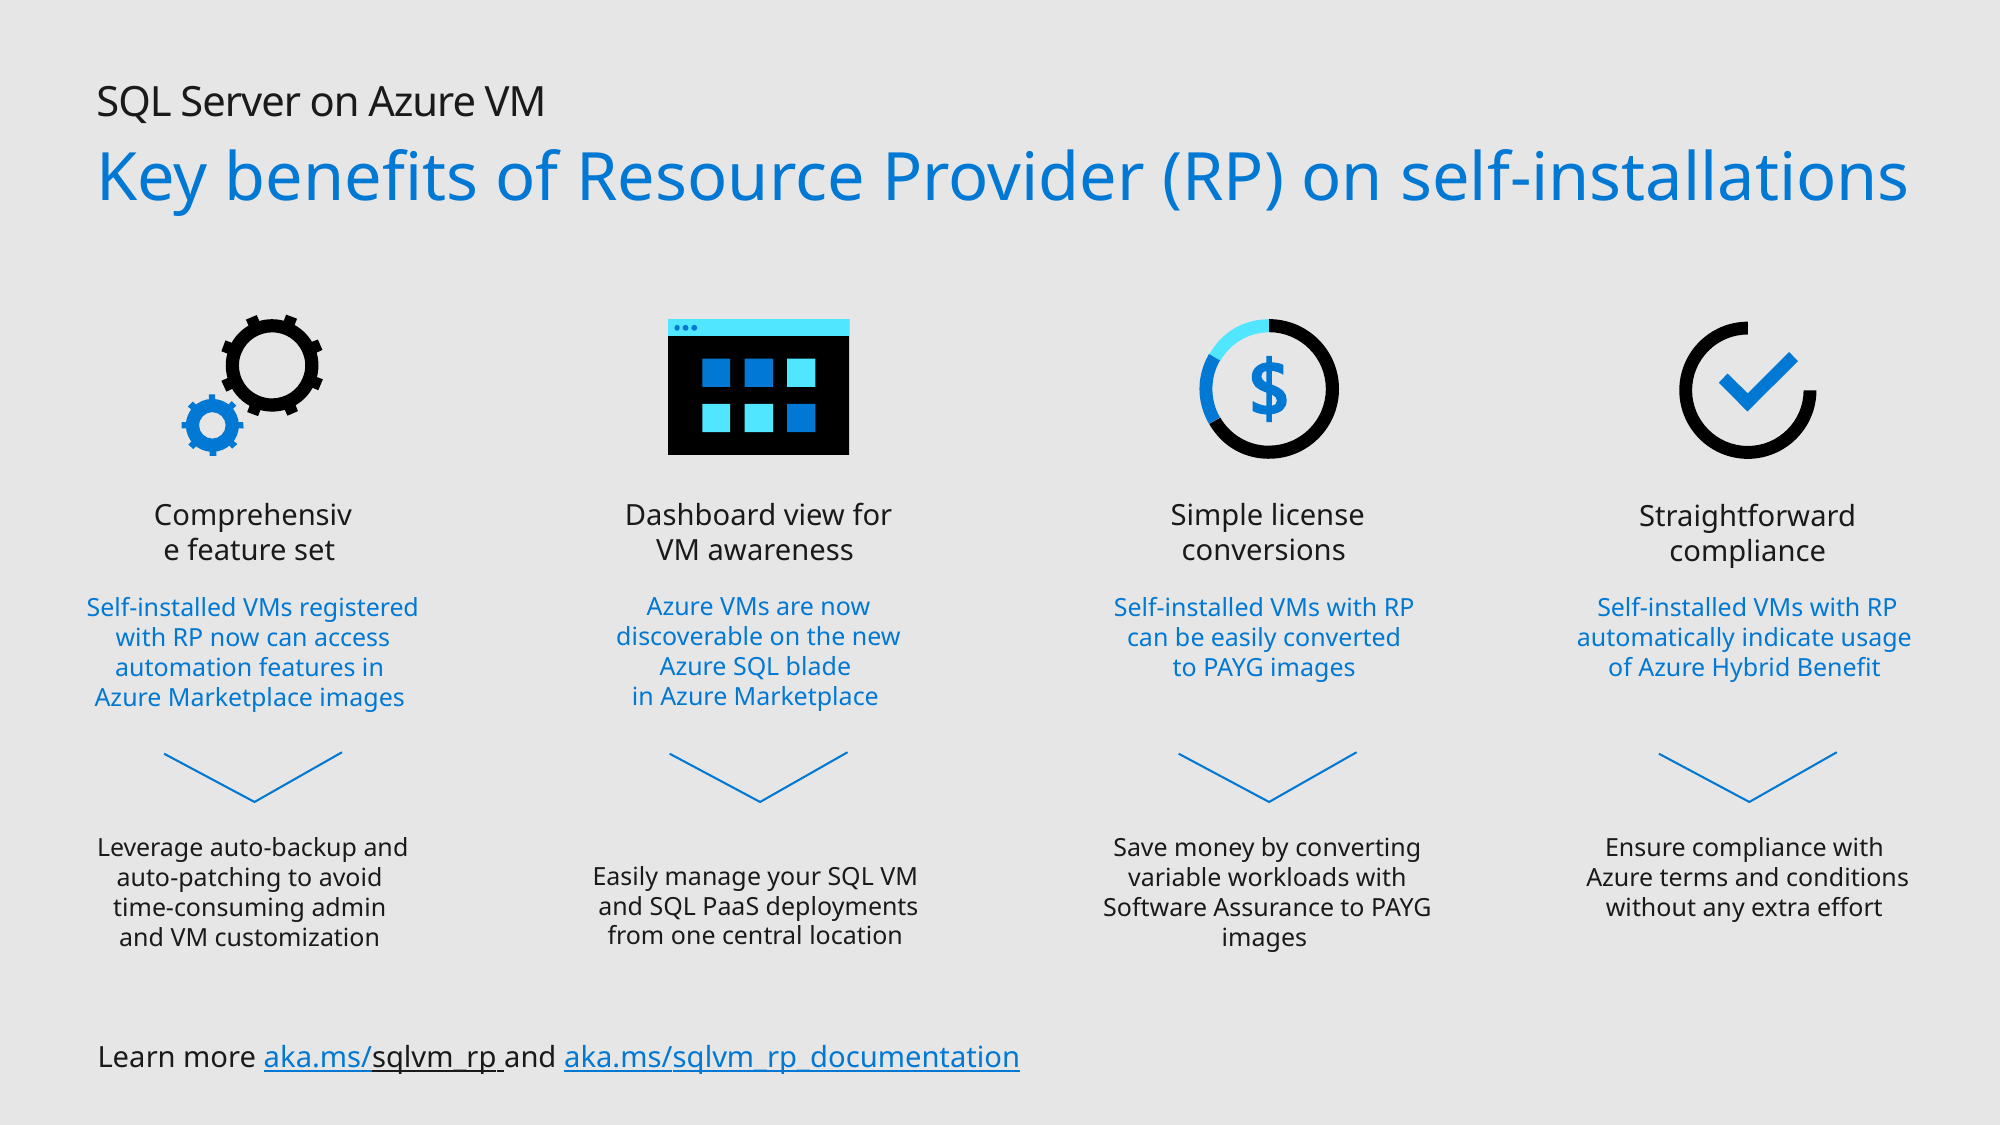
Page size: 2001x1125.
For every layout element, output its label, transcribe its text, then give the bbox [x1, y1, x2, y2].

text_box [669, 751, 848, 803]
text_box Self-installed VMs with RP can be easily converted to PAYG images Save money by converting variable workloads with Software Assurance to PAYG images [1084, 591, 1452, 951]
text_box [667, 318, 850, 456]
text_box SQL Server on Azure VM [96, 75, 1904, 125]
text_box Dashboard view for VM awareness [607, 481, 910, 575]
text_box Self-installed VMs registered with RP now can access automation features in Azure Marketplace images Leverage auto-backup and auto-patching to avoid time-consuming admin and VM customization [74, 591, 433, 951]
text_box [1679, 321, 1817, 460]
text_box Comprehensive feature set [132, 481, 374, 582]
list Key benefits of Resource Provider (RP) on self-installations [96, 125, 1928, 210]
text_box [1196, 318, 1340, 459]
text_box Self-installed VMs with RP automatically indicate usage of Azure Hybrid Benefit Ensure compliance with Azure terms and conditions without any extra effort [1565, 591, 1931, 922]
text_box Straightforward compliance [1611, 497, 1885, 568]
text_box Simple license conversions [1134, 481, 1401, 559]
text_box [181, 314, 325, 457]
text_box [1178, 751, 1357, 803]
text_box Learn more aka.ms/sqlvm_rp and aka.ms/sqlvm_rp_documentation [89, 1038, 1847, 1079]
text_box [163, 751, 343, 803]
text_box Azure VMs are now discoverable on the new Azure SQL blade in Azure Marketplace Easily manage your SQL VM and SQL PaaS deployments from one central location [579, 590, 938, 980]
text_box [1658, 751, 1838, 803]
